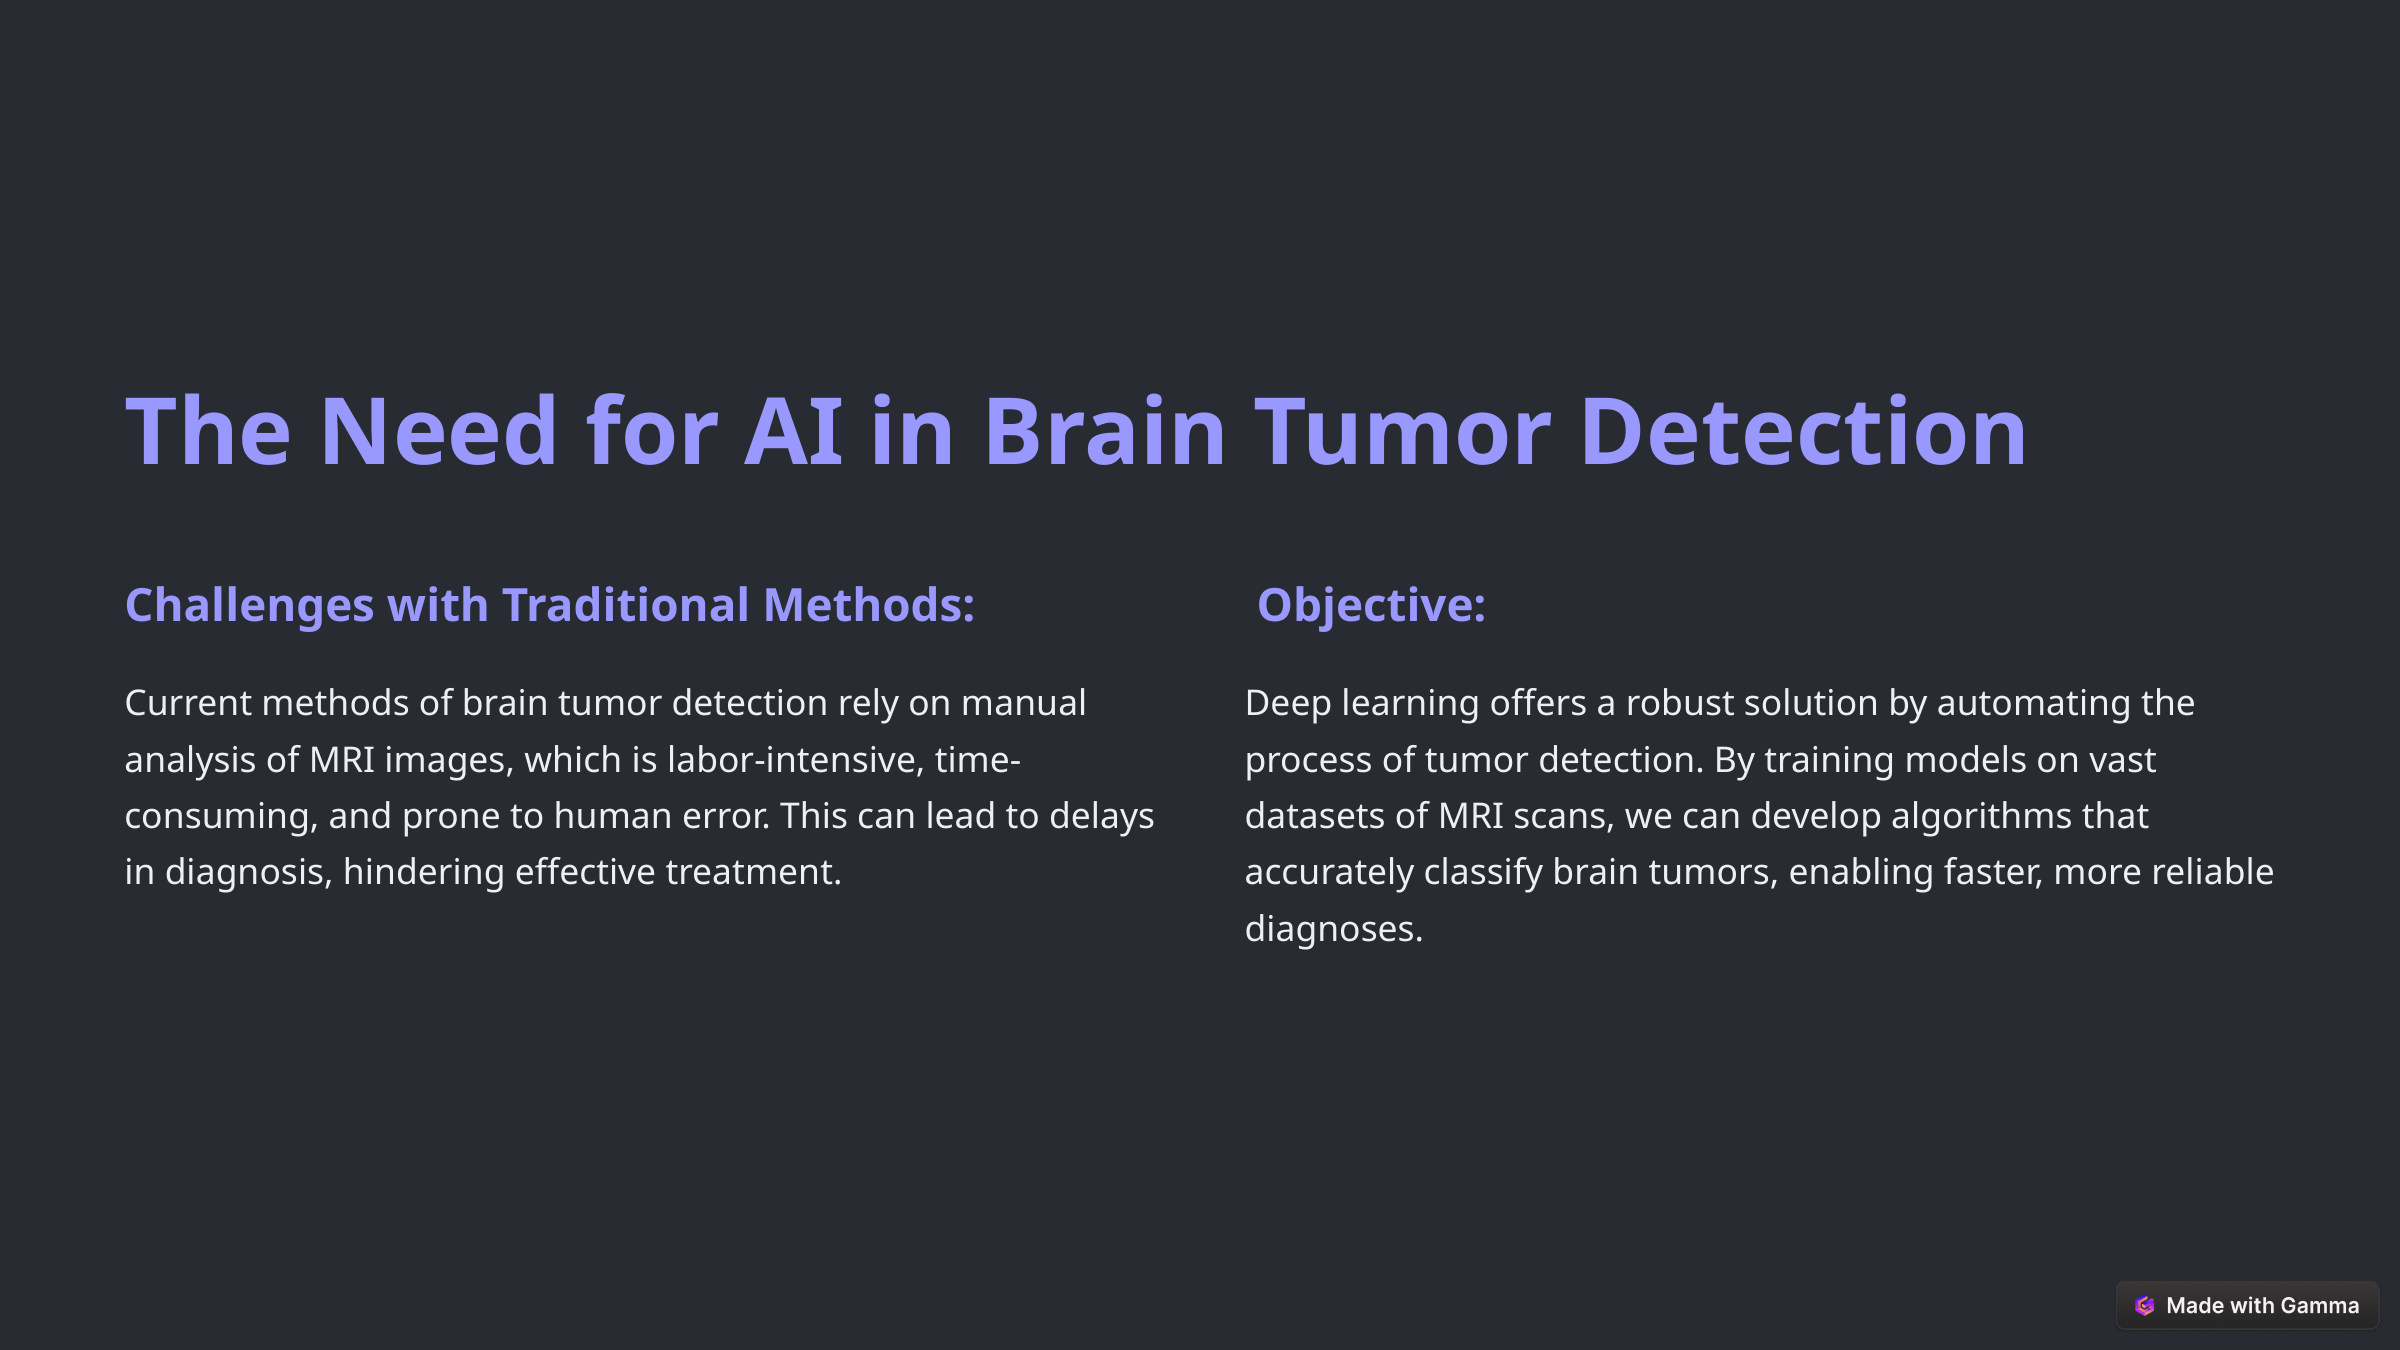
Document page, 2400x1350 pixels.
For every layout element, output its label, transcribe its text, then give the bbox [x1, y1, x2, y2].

picture [2106, 1271, 2389, 1339]
text_box Challenges with Traditional Methods: [124, 572, 889, 632]
text_box The Need for AI in Brain Tumor Detection [124, 366, 1804, 484]
text_box Current methods of brain tumor detection rely on manual analysis of MRI images, which is labor-intensive, time-consuming, and prone to human error. This can lead to delays in diagnosis, hindering effective treatment. [124, 666, 1157, 895]
text_box Objective: [1244, 572, 1713, 632]
text_box Deep learning offers a robust solution by automating the process of tumor detection. By training models on vast datasets of MRI scans, we can develop algorithms that accurately classify brain tumors, enabling faster, more reliable diagnoses. [1244, 666, 2277, 951]
